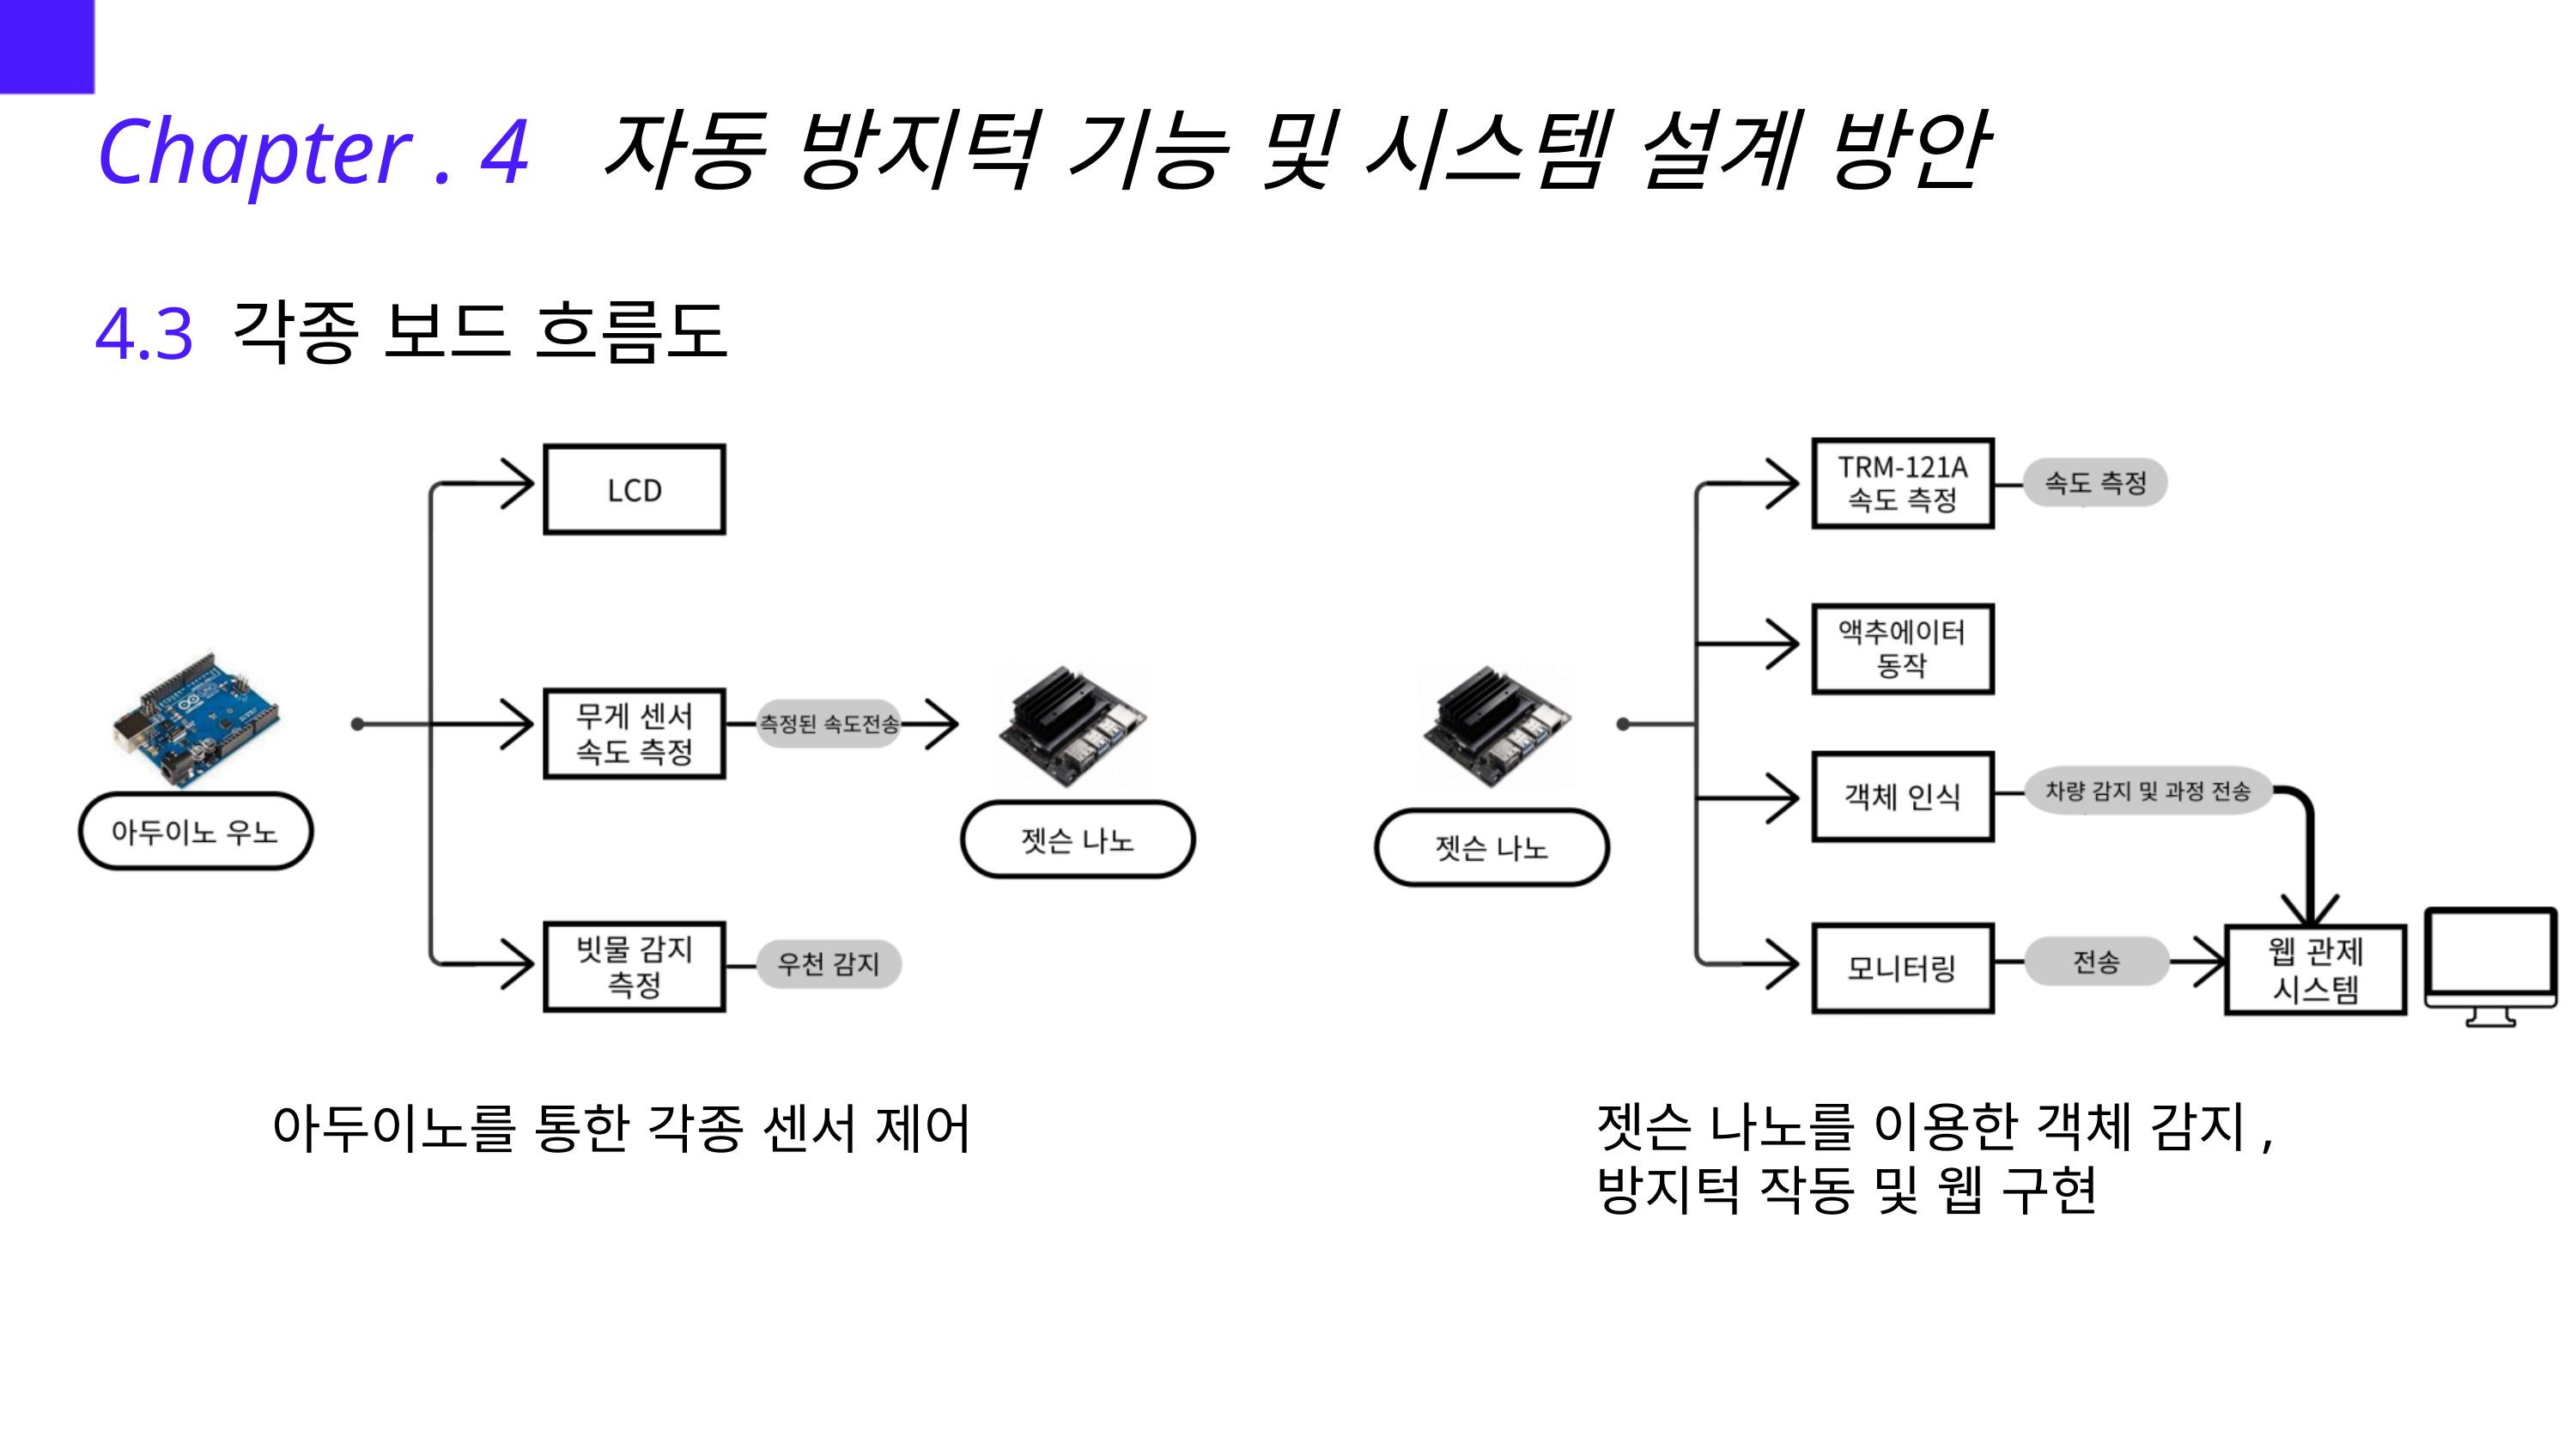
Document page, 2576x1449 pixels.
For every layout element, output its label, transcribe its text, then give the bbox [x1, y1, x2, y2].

picture [0, 0, 95, 95]
text_box 4.3 각종 보드 흐름도 [94, 291, 746, 318]
text_box Chapter . 4 자동 방지턱 기능 및 시스템 설계 방안 [94, 98, 2153, 224]
text_box 아두이노를 통한 각종 센서 제어 [271, 1137, 1020, 1173]
picture [0, 319, 2576, 1129]
text_box 젯슨 나노를 이용한 객체 감지, 방지턱 작동 및 웹 구현 [1595, 1137, 2305, 1236]
